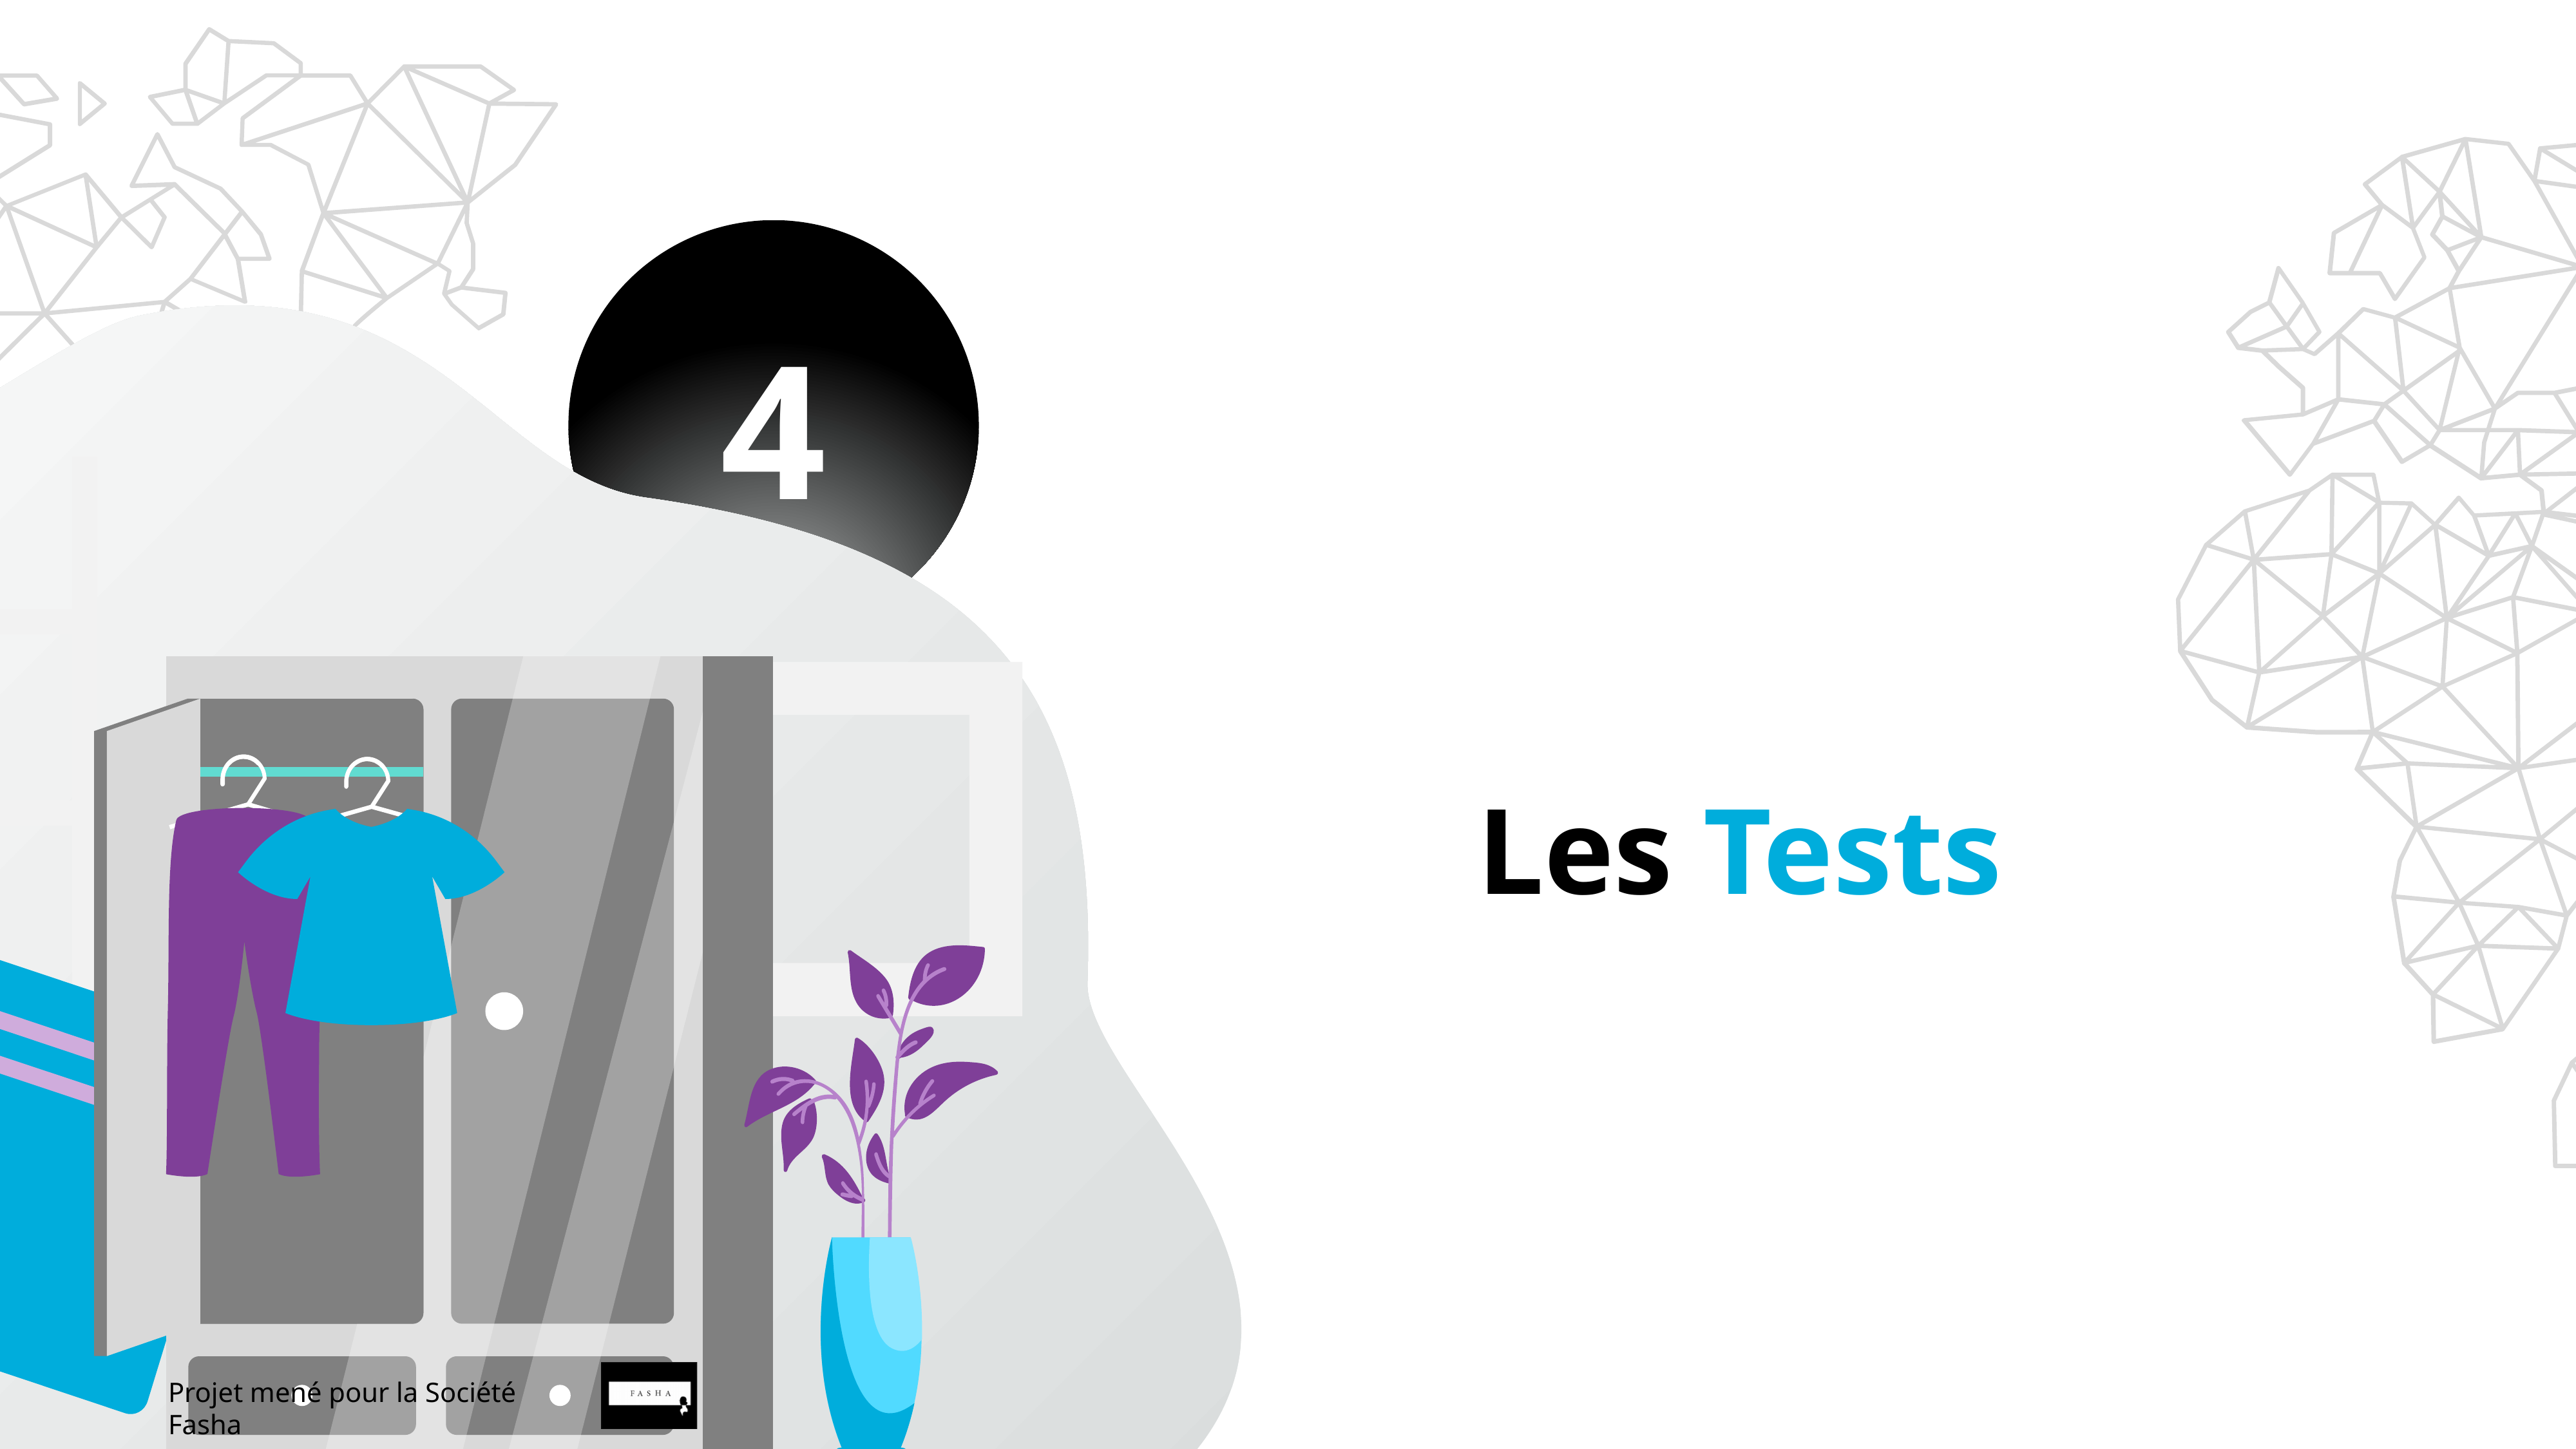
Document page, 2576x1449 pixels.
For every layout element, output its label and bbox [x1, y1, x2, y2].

text_box [0, 0, 2576, 1355]
text_box [158, 1362, 698, 1429]
text_box [0, 256, 1344, 1449]
